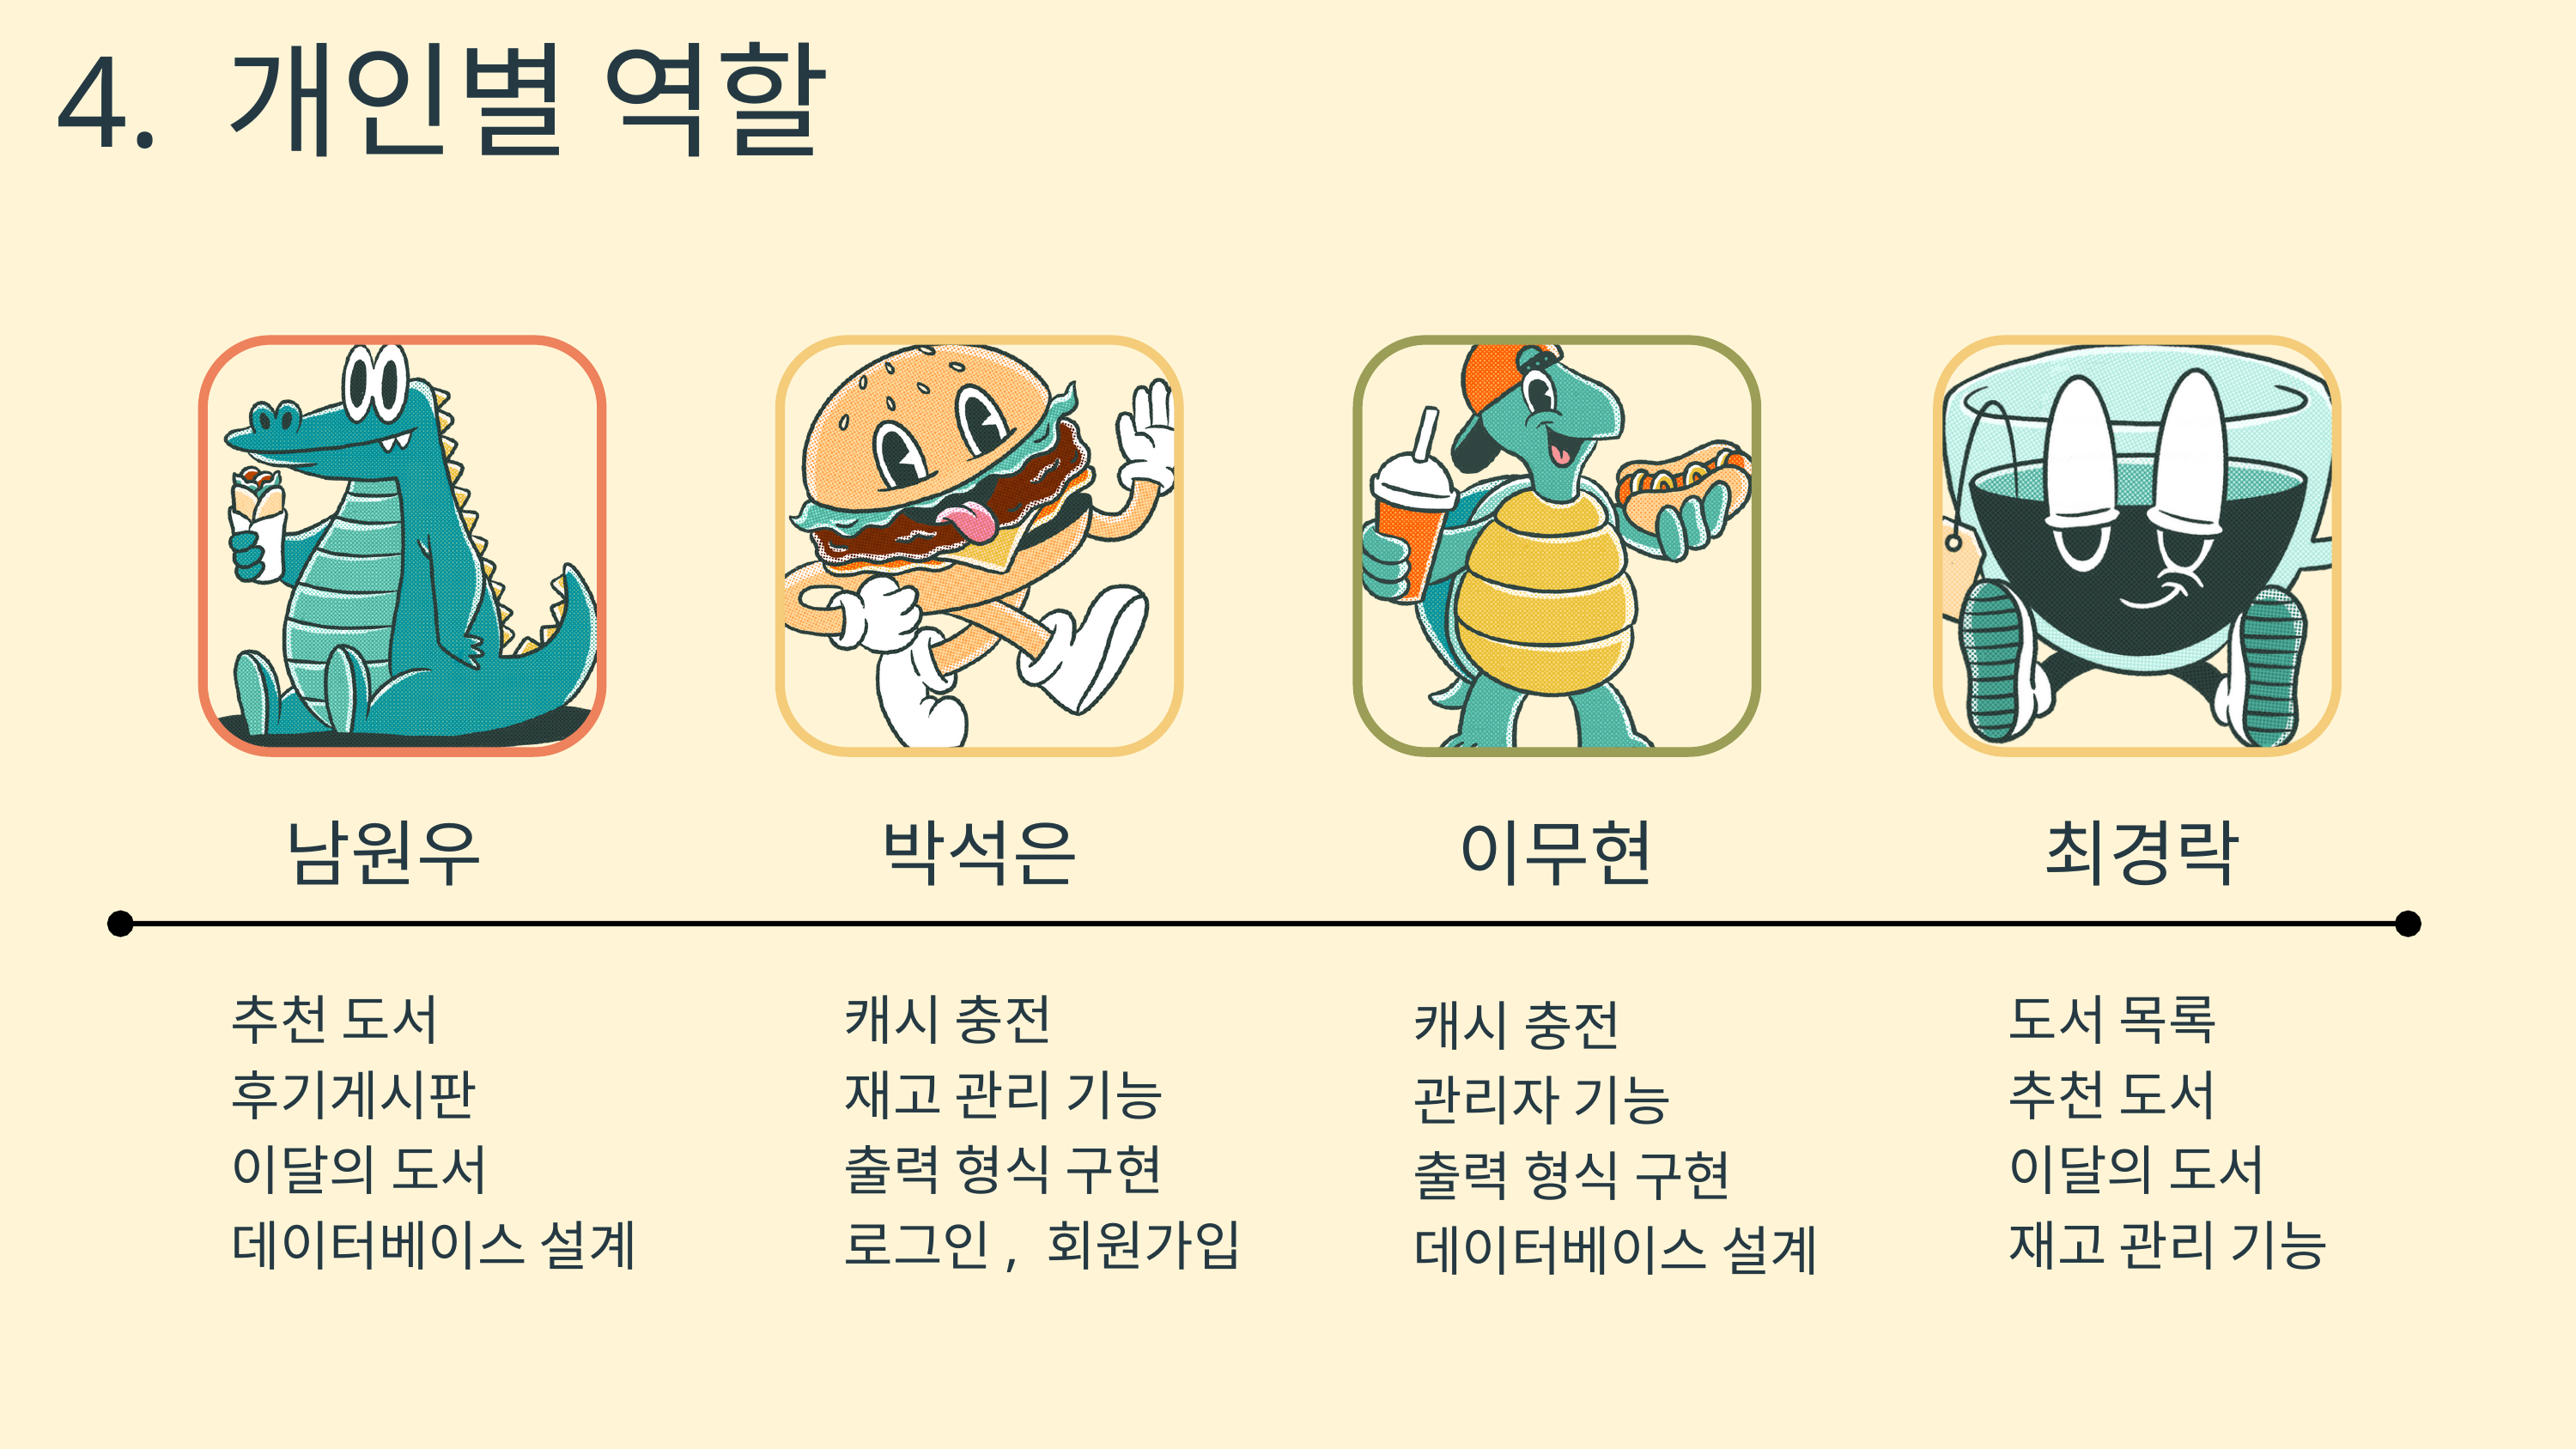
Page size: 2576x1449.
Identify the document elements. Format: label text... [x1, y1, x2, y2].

text_box 도서 목록 추천 도서 이달의 도서 재고 관리 기능 [2008, 975, 2488, 1276]
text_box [1352, 335, 1762, 757]
text_box 이무현 [1358, 793, 1755, 894]
text_box 캐시 충전 재고 관리 기능 출력 형식 구현 로그인, 회원가입 [843, 975, 1353, 1276]
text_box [775, 335, 1184, 757]
text_box 최경락 [1944, 793, 2341, 894]
text_box 캐시 충전 관리자 기능 출력 형식 구현 데이터베이스 설계 [1413, 981, 1832, 1433]
text_box [111, 914, 2417, 933]
text_box 박석은 [738, 793, 1221, 894]
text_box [1932, 335, 2342, 757]
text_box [197, 335, 607, 757]
text_box 추천 도서 후기게시판 이달의 도서 데이터베이스 설계 [230, 975, 821, 1276]
text_box 4. 개인별 역할 [0, 82, 1413, 351]
text_box 남원우 [167, 793, 602, 894]
